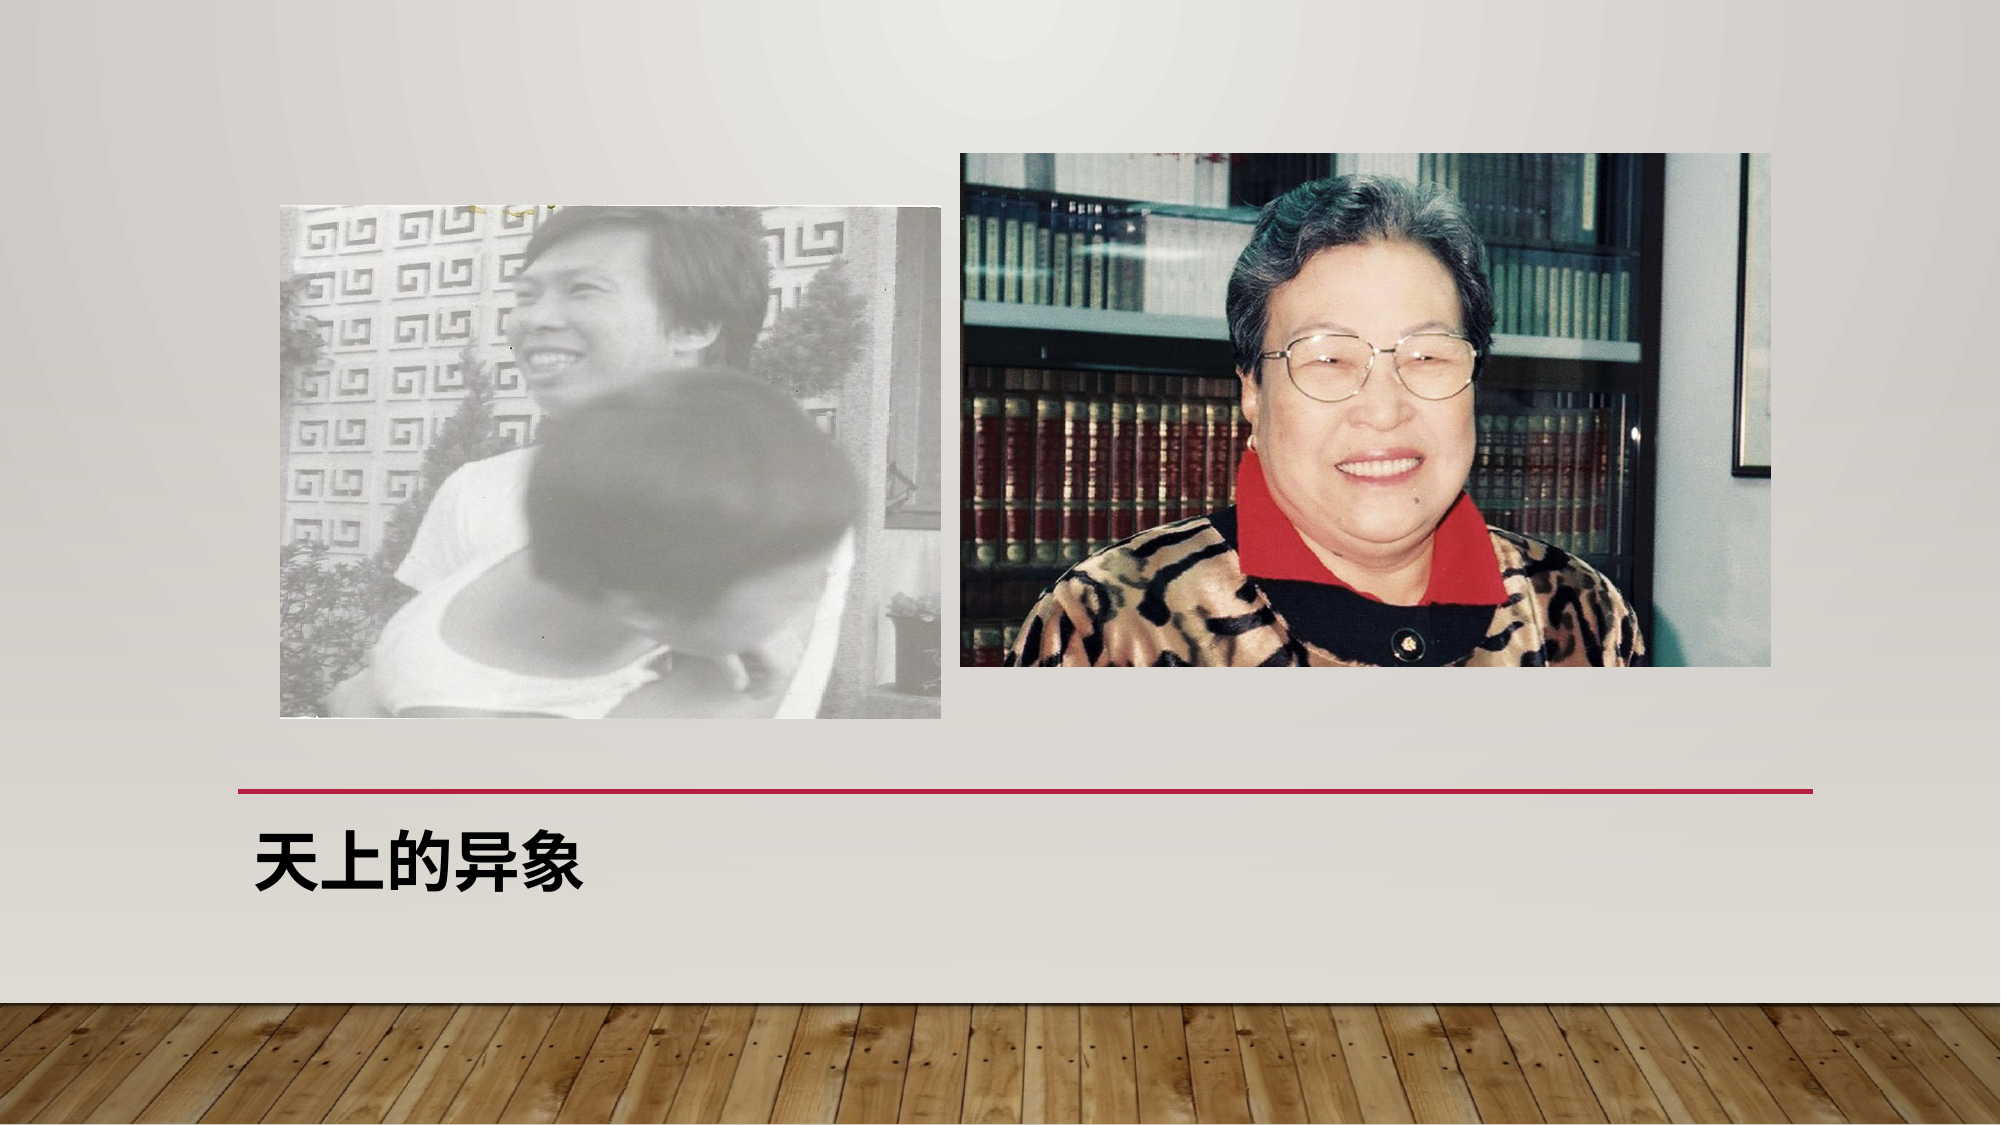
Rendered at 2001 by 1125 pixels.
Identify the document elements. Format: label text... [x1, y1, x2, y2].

picture [959, 152, 1771, 667]
text_box [0, 330, 2000, 1002]
text_box [0, 0, 2000, 330]
picture [280, 205, 941, 720]
picture [0, 1006, 2000, 1125]
title 天上的异象 [238, 821, 1814, 980]
